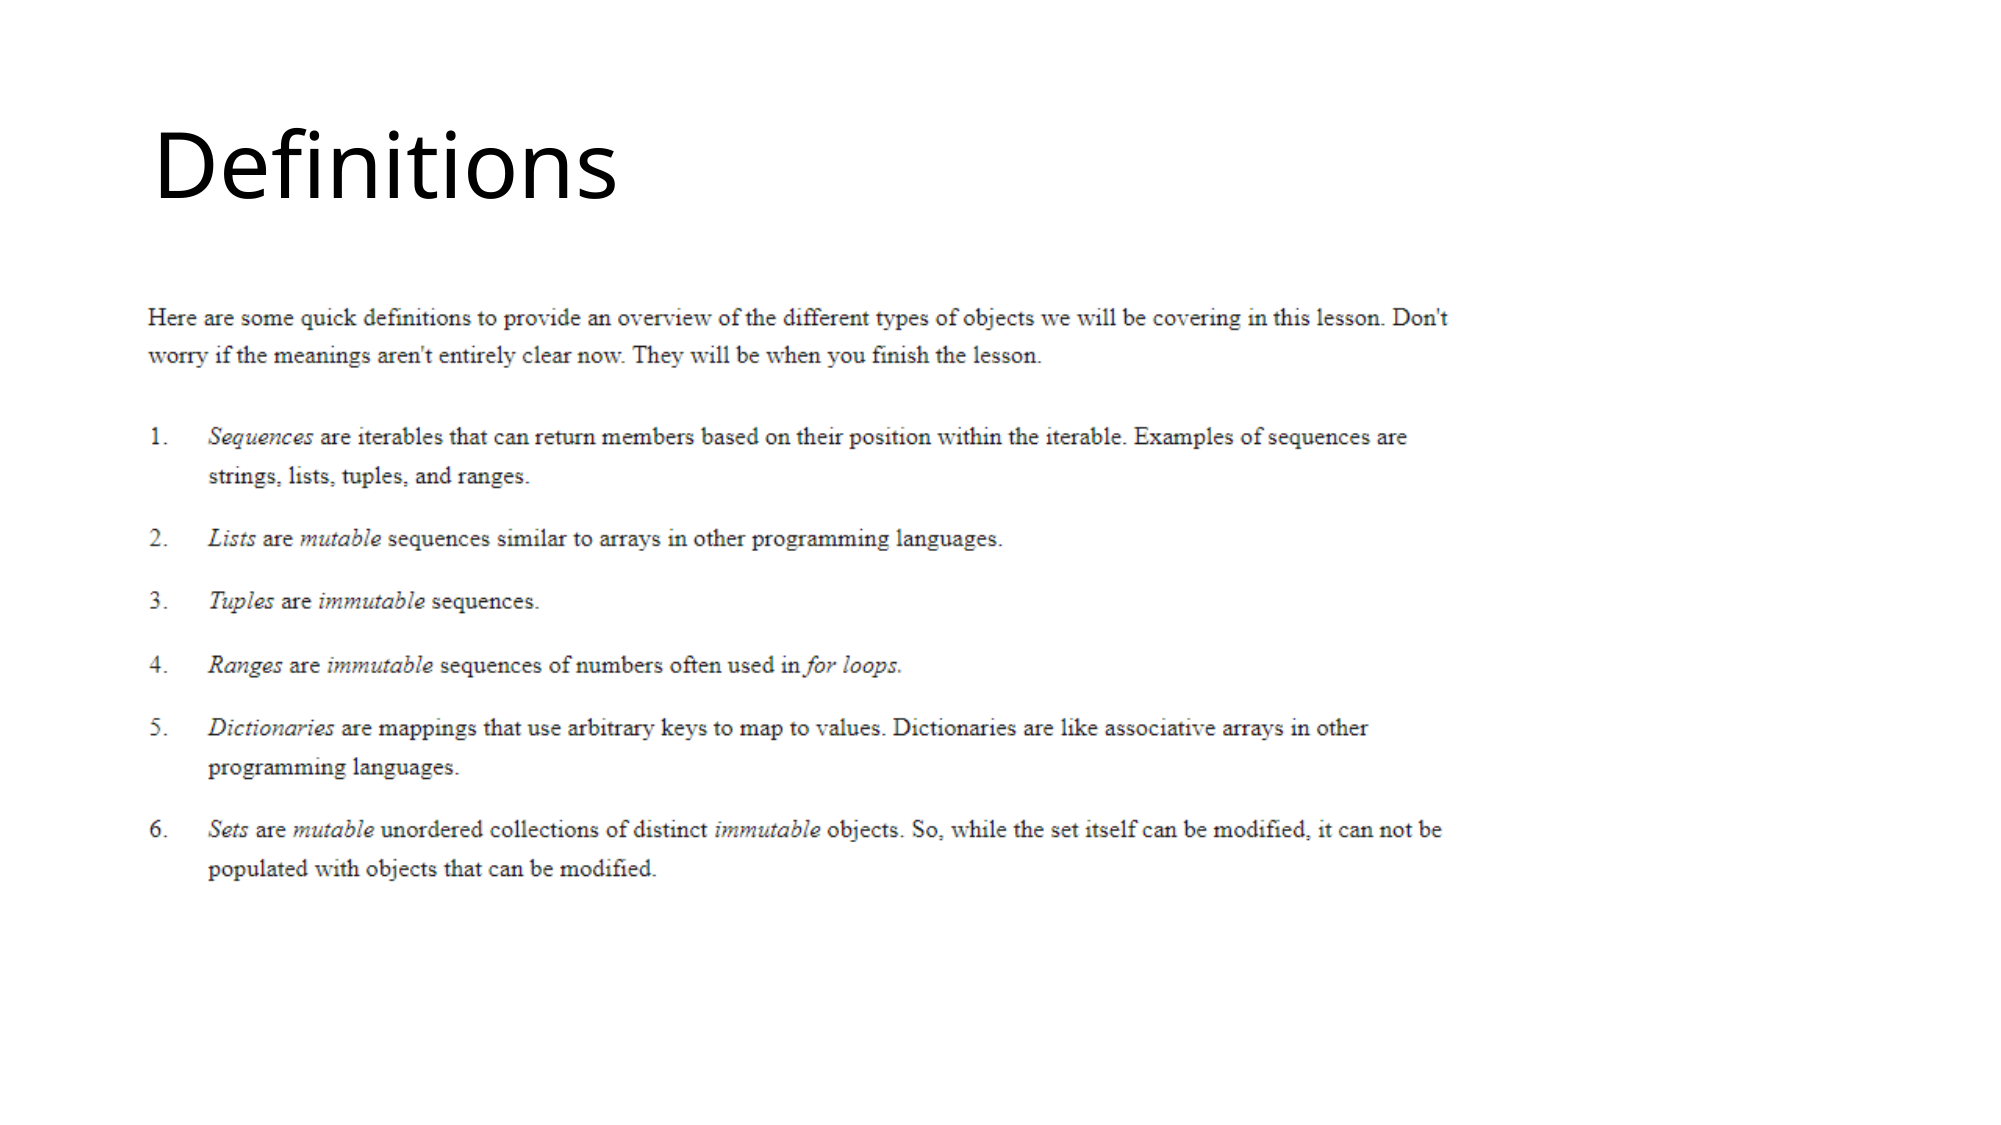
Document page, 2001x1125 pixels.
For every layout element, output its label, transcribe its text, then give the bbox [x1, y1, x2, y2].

picture [137, 299, 1516, 972]
title Definitions [137, 59, 1863, 278]
